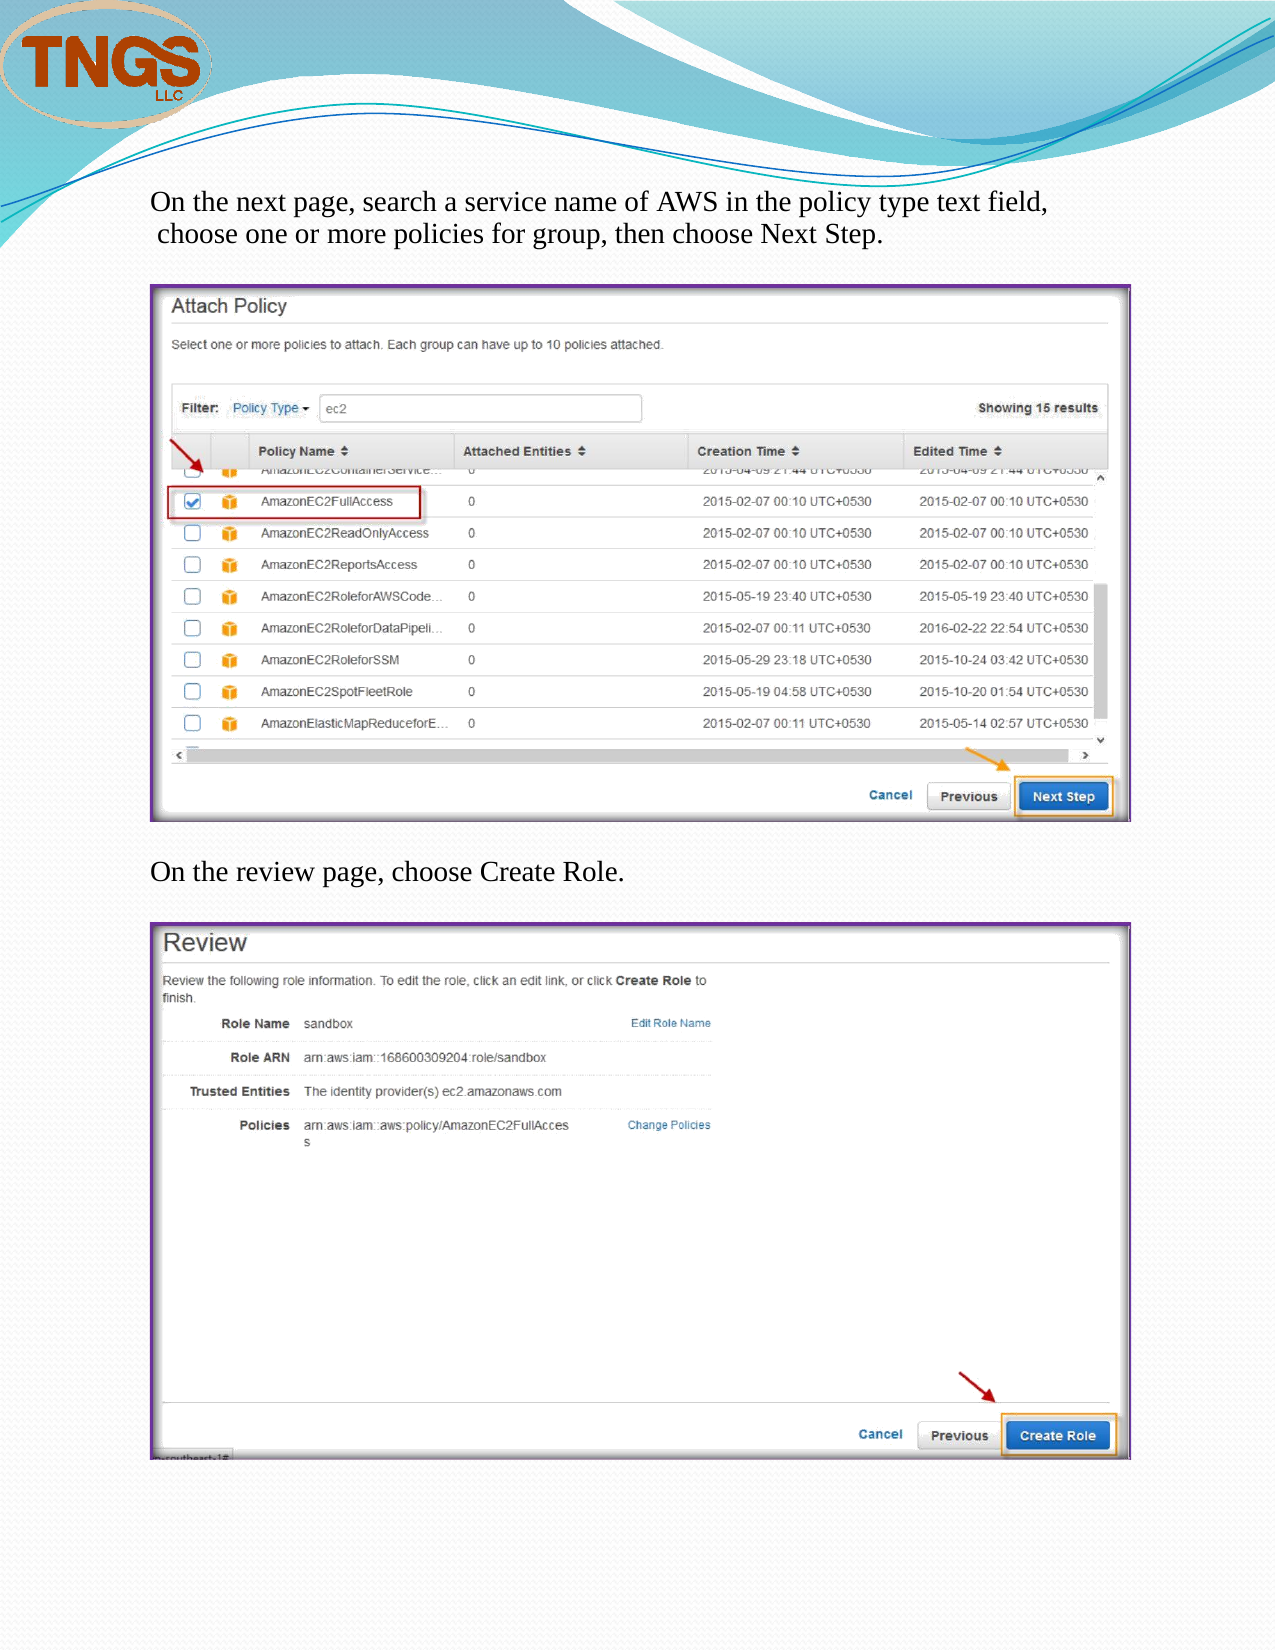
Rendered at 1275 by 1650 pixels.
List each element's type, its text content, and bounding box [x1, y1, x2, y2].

text_box On the next page, search a service name of AWS in the policy type text field, choose one or more policies for group, then choose Next Step. [147, 179, 1054, 250]
text_box [149, 922, 1132, 1460]
picture [0, 0, 212, 129]
text_box On the review page, choose Create Role. [147, 850, 629, 888]
text_box [149, 284, 1132, 822]
